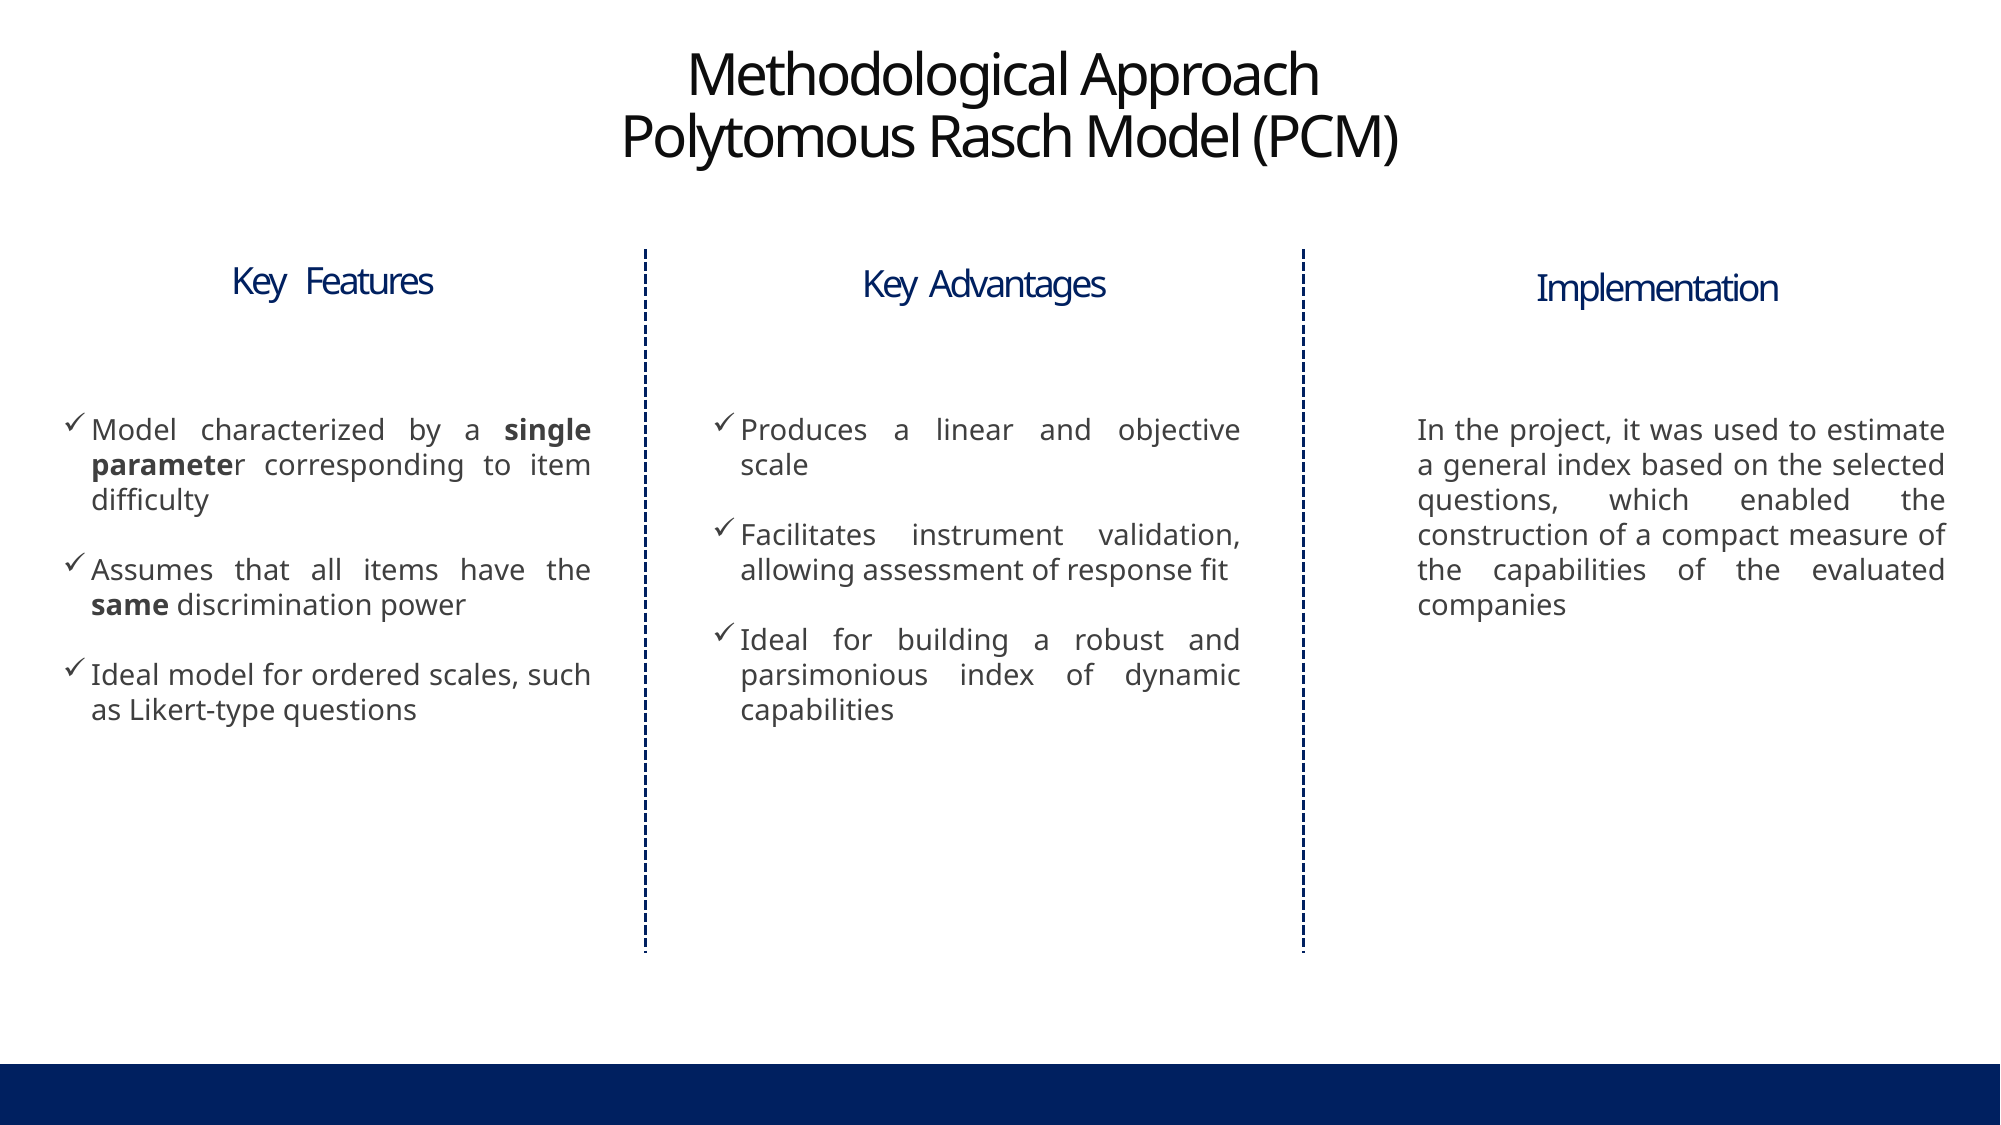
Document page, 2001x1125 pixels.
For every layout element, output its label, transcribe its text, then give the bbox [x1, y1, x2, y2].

text_box Key Advantages [645, 222, 1304, 349]
text_box In the project, it was used to estimate a general index based on the selected questions, which enabled the construction of a compact measure of the capabilities of the evaluated companies [1402, 403, 1961, 629]
text_box Produces a linear and objective scale Facilitates instrument validation, allowing assessment of response fit Ideal for building a robust and parsimonious index of dynamic capabilities [697, 403, 1256, 734]
text_box Key Features [0, 219, 646, 346]
title Methodological Approach Polytomous Rasch Model (PCM) [0, 44, 2000, 171]
text_box [0, 1064, 2000, 1125]
text_box Implementation [1303, 227, 2000, 353]
text_box Model characterized by a single parameter corresponding to item difficulty Assumes that all items have the same discrimination power Ideal model for ordered scales, such as Likert-type questions [48, 403, 607, 734]
